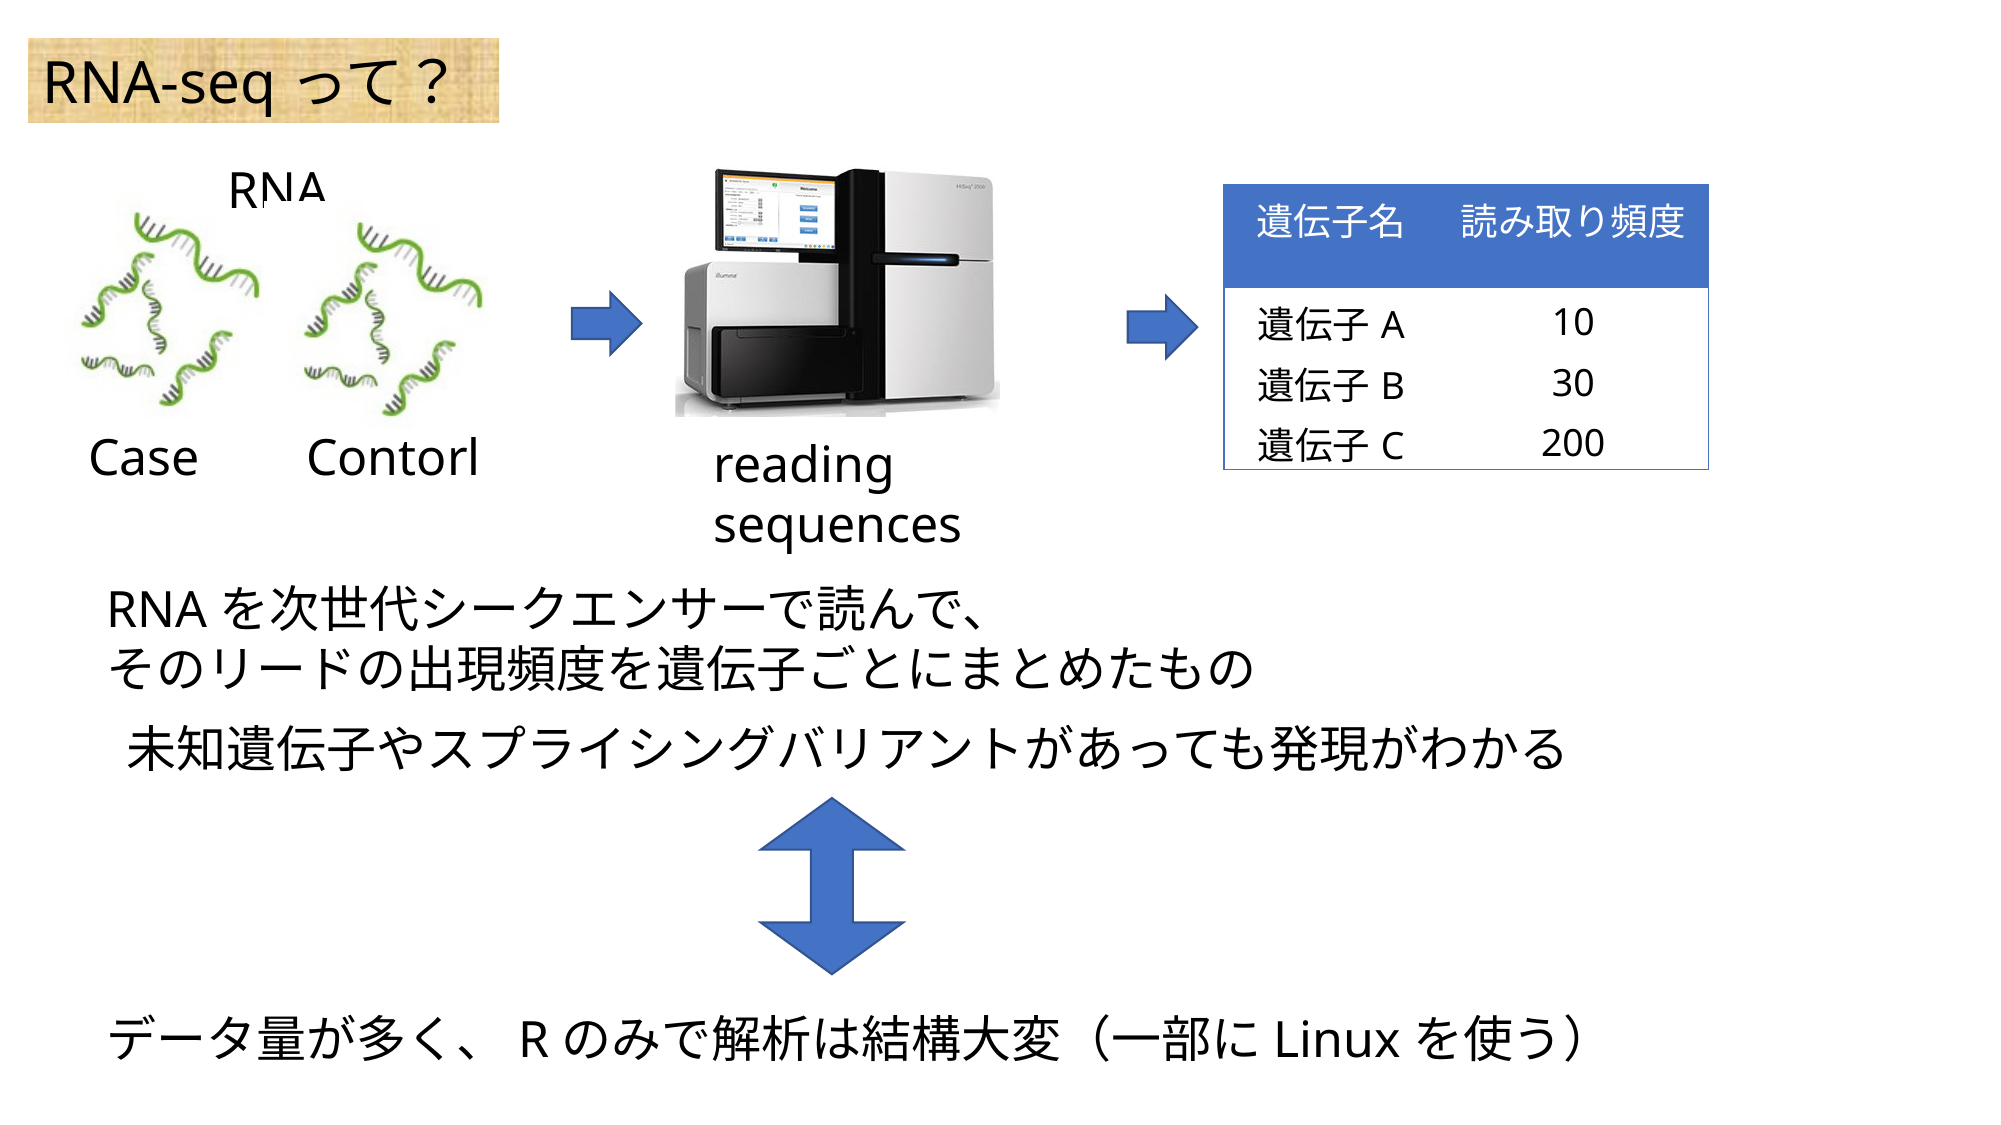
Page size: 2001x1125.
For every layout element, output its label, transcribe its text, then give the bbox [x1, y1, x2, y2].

text_box reading sequences [698, 425, 1024, 561]
text_box データ量が多く、Rのみで解析は結構大変（一部にLinuxを使う） [91, 1000, 1675, 1075]
table_cell 遺伝子A [1225, 288, 1438, 349]
text_box Case [73, 425, 239, 493]
text_box [1126, 293, 1199, 361]
table_header 読み取り頻度 [1438, 186, 1708, 288]
table_cell 200 [1438, 409, 1708, 469]
table_cell 10 [1438, 288, 1708, 349]
table_cell 30 [1438, 349, 1708, 409]
text_box Contorl [291, 435, 500, 493]
text_box RNA [212, 151, 356, 201]
text_box [570, 289, 643, 358]
table_cell 遺伝子B [1225, 349, 1438, 409]
text_box [757, 796, 907, 976]
table_cell 遺伝子C [1225, 409, 1438, 469]
picture [41, 191, 501, 435]
table_header 遺伝子名 [1225, 186, 1438, 288]
picture [675, 165, 1000, 417]
text_box RNA-seqって？ [28, 38, 500, 123]
text_box 未知遺伝子やスプライシングバリアントがあっても発現がわかる [111, 710, 1695, 786]
text_box RNAを次世代シークエンサーで読んで、 そのリードの出現頻度を遺伝子ごとにまとめたもの [91, 570, 1480, 706]
